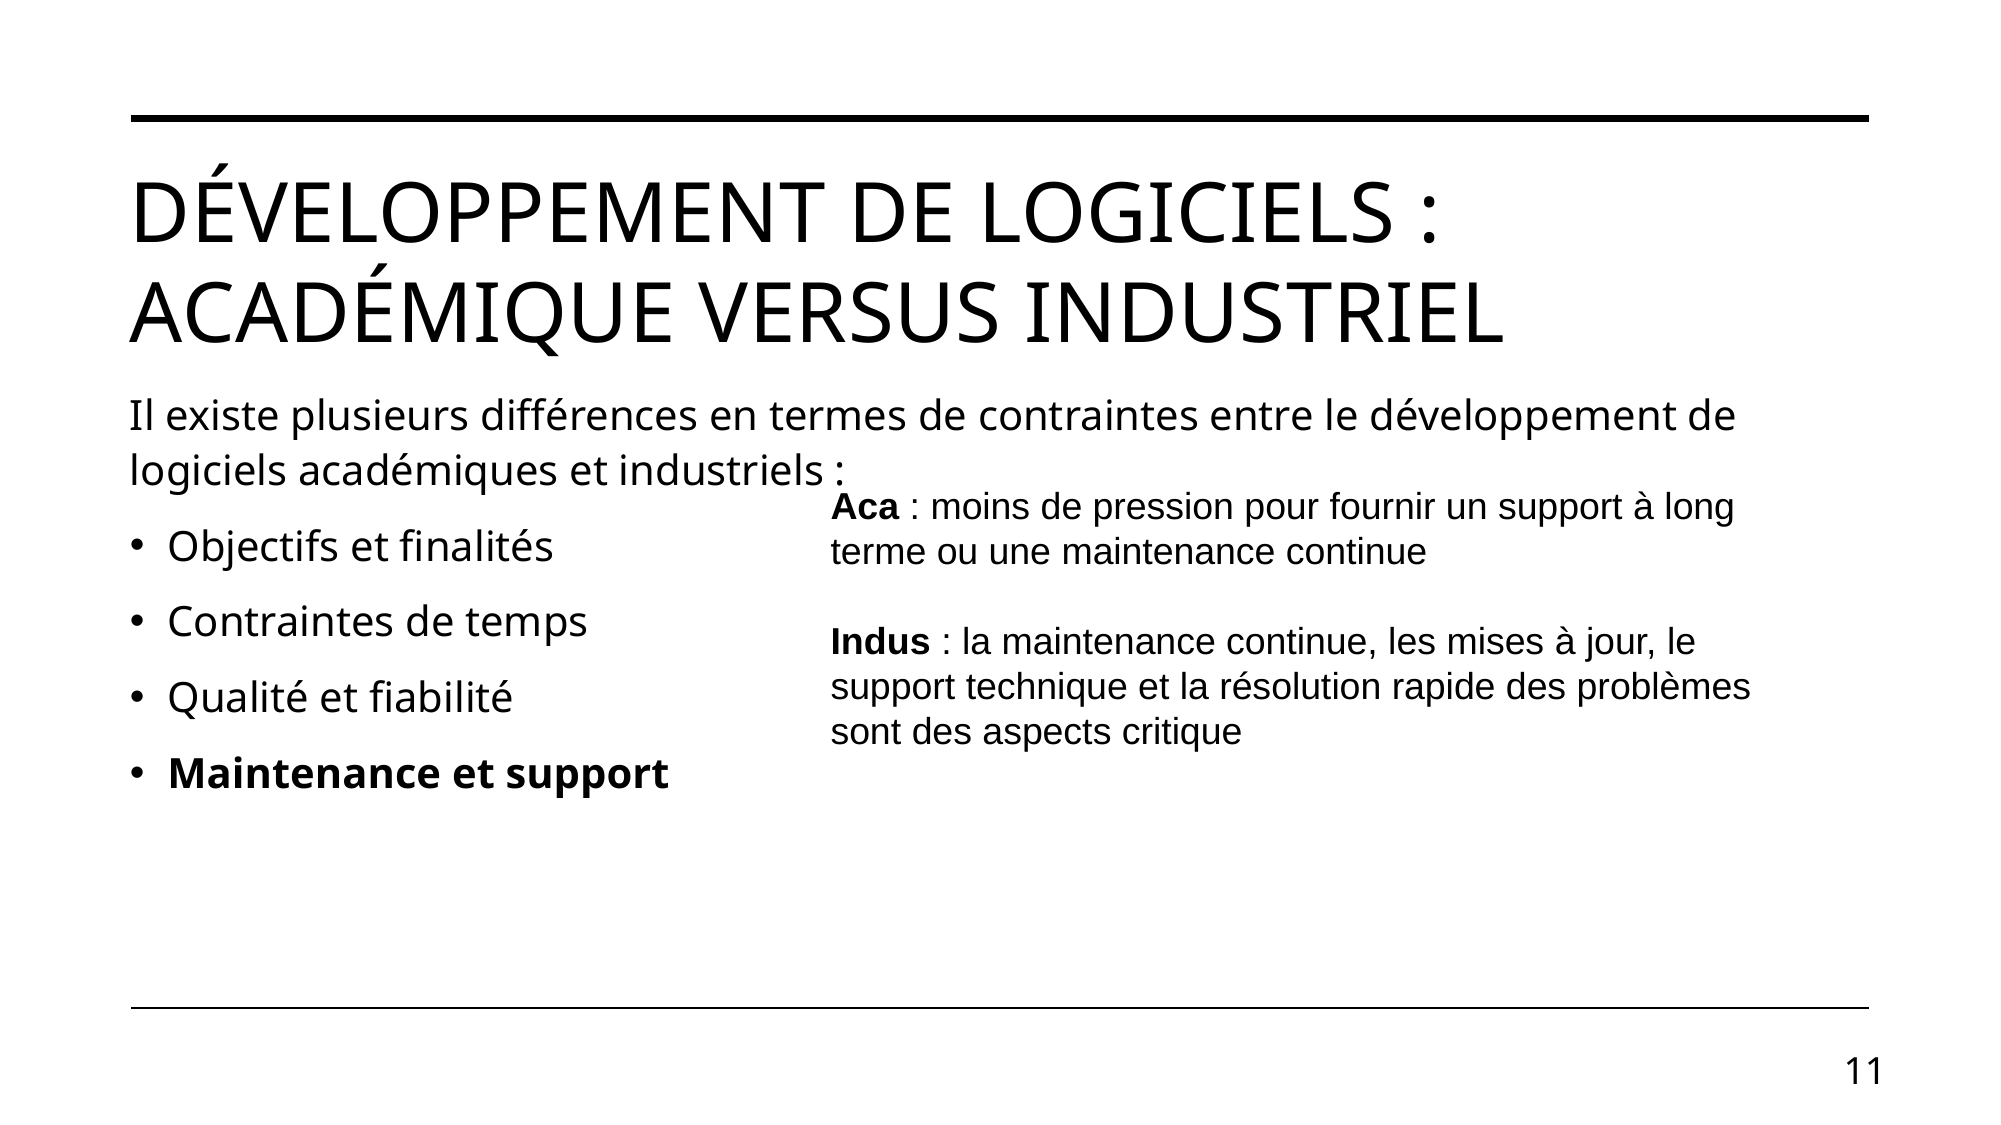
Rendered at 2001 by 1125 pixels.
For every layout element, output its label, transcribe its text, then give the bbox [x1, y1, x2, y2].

list Il existe plusieurs différences en termes de contraintes entre le développement de logiciels académiques et industriels : Objectifs et finalités Contraintes de temps Qualité et fiabilité Maintenance et support [114, 376, 1869, 973]
text_box Aca : moins de pression pour fournir un support à long terme ou une maintenance continue Indus : la maintenance continue, les mises à jour, le support technique et la résolution rapide des problèmes sont des aspects critique [815, 474, 1821, 760]
slide_number 11 [1791, 1042, 1902, 1103]
title Développement de logiciels : académique versus industriel [114, 151, 1869, 376]
